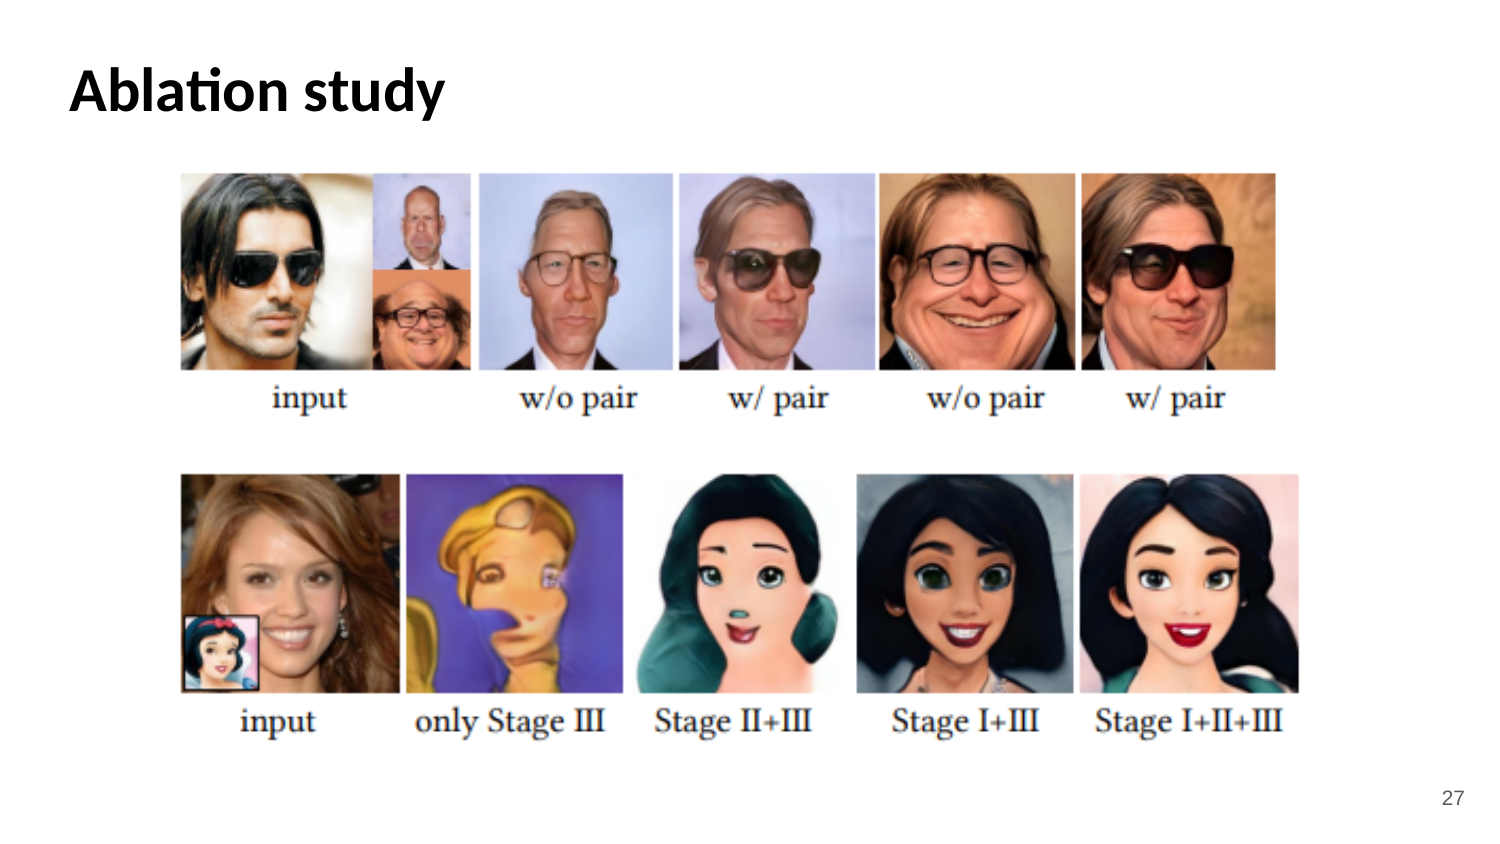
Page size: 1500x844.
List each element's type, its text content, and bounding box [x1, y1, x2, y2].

title Ablation study [54, 34, 1237, 129]
picture [171, 461, 1329, 749]
picture [171, 153, 1300, 425]
slide_number 27 [1389, 764, 1480, 830]
